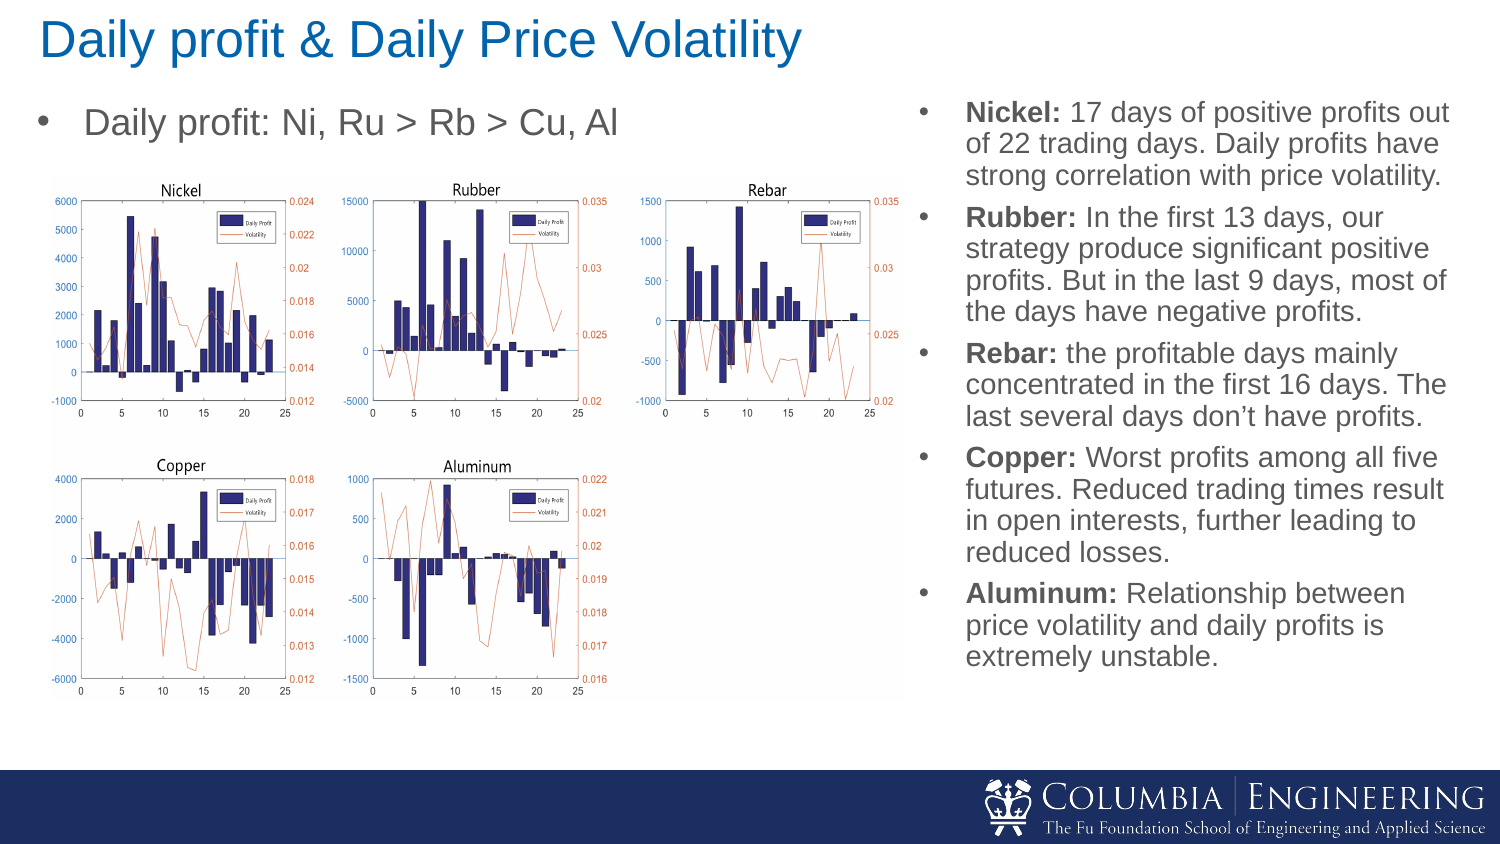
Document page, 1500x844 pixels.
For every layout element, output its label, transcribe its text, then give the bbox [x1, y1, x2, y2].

picture [50, 176, 904, 701]
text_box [0, 770, 1500, 844]
text_box Daily profit: Ni, Ru > Rb > Cu, Al [21, 82, 770, 177]
text_box Nickel: 17 days of positive profits out of 22 trading days. Daily profits have strong correlation with price volatility. Rubber: In the first 13 days, our strategy produce significant positive profits. But in the last 9 days, most of the days have negative profits. Rebar: the profitable days mainly concentrated in the first 16 days. The last several days don’t have profits. Copper: Worst profits among all five futures. Reduced trading times result in open interests, further leading to reduced losses. Aluminum: Relationship between price volatility and daily profits is extremely unstable. [903, 82, 1490, 769]
text_box Daily profit & Daily Price Volatility [24, 0, 1087, 84]
